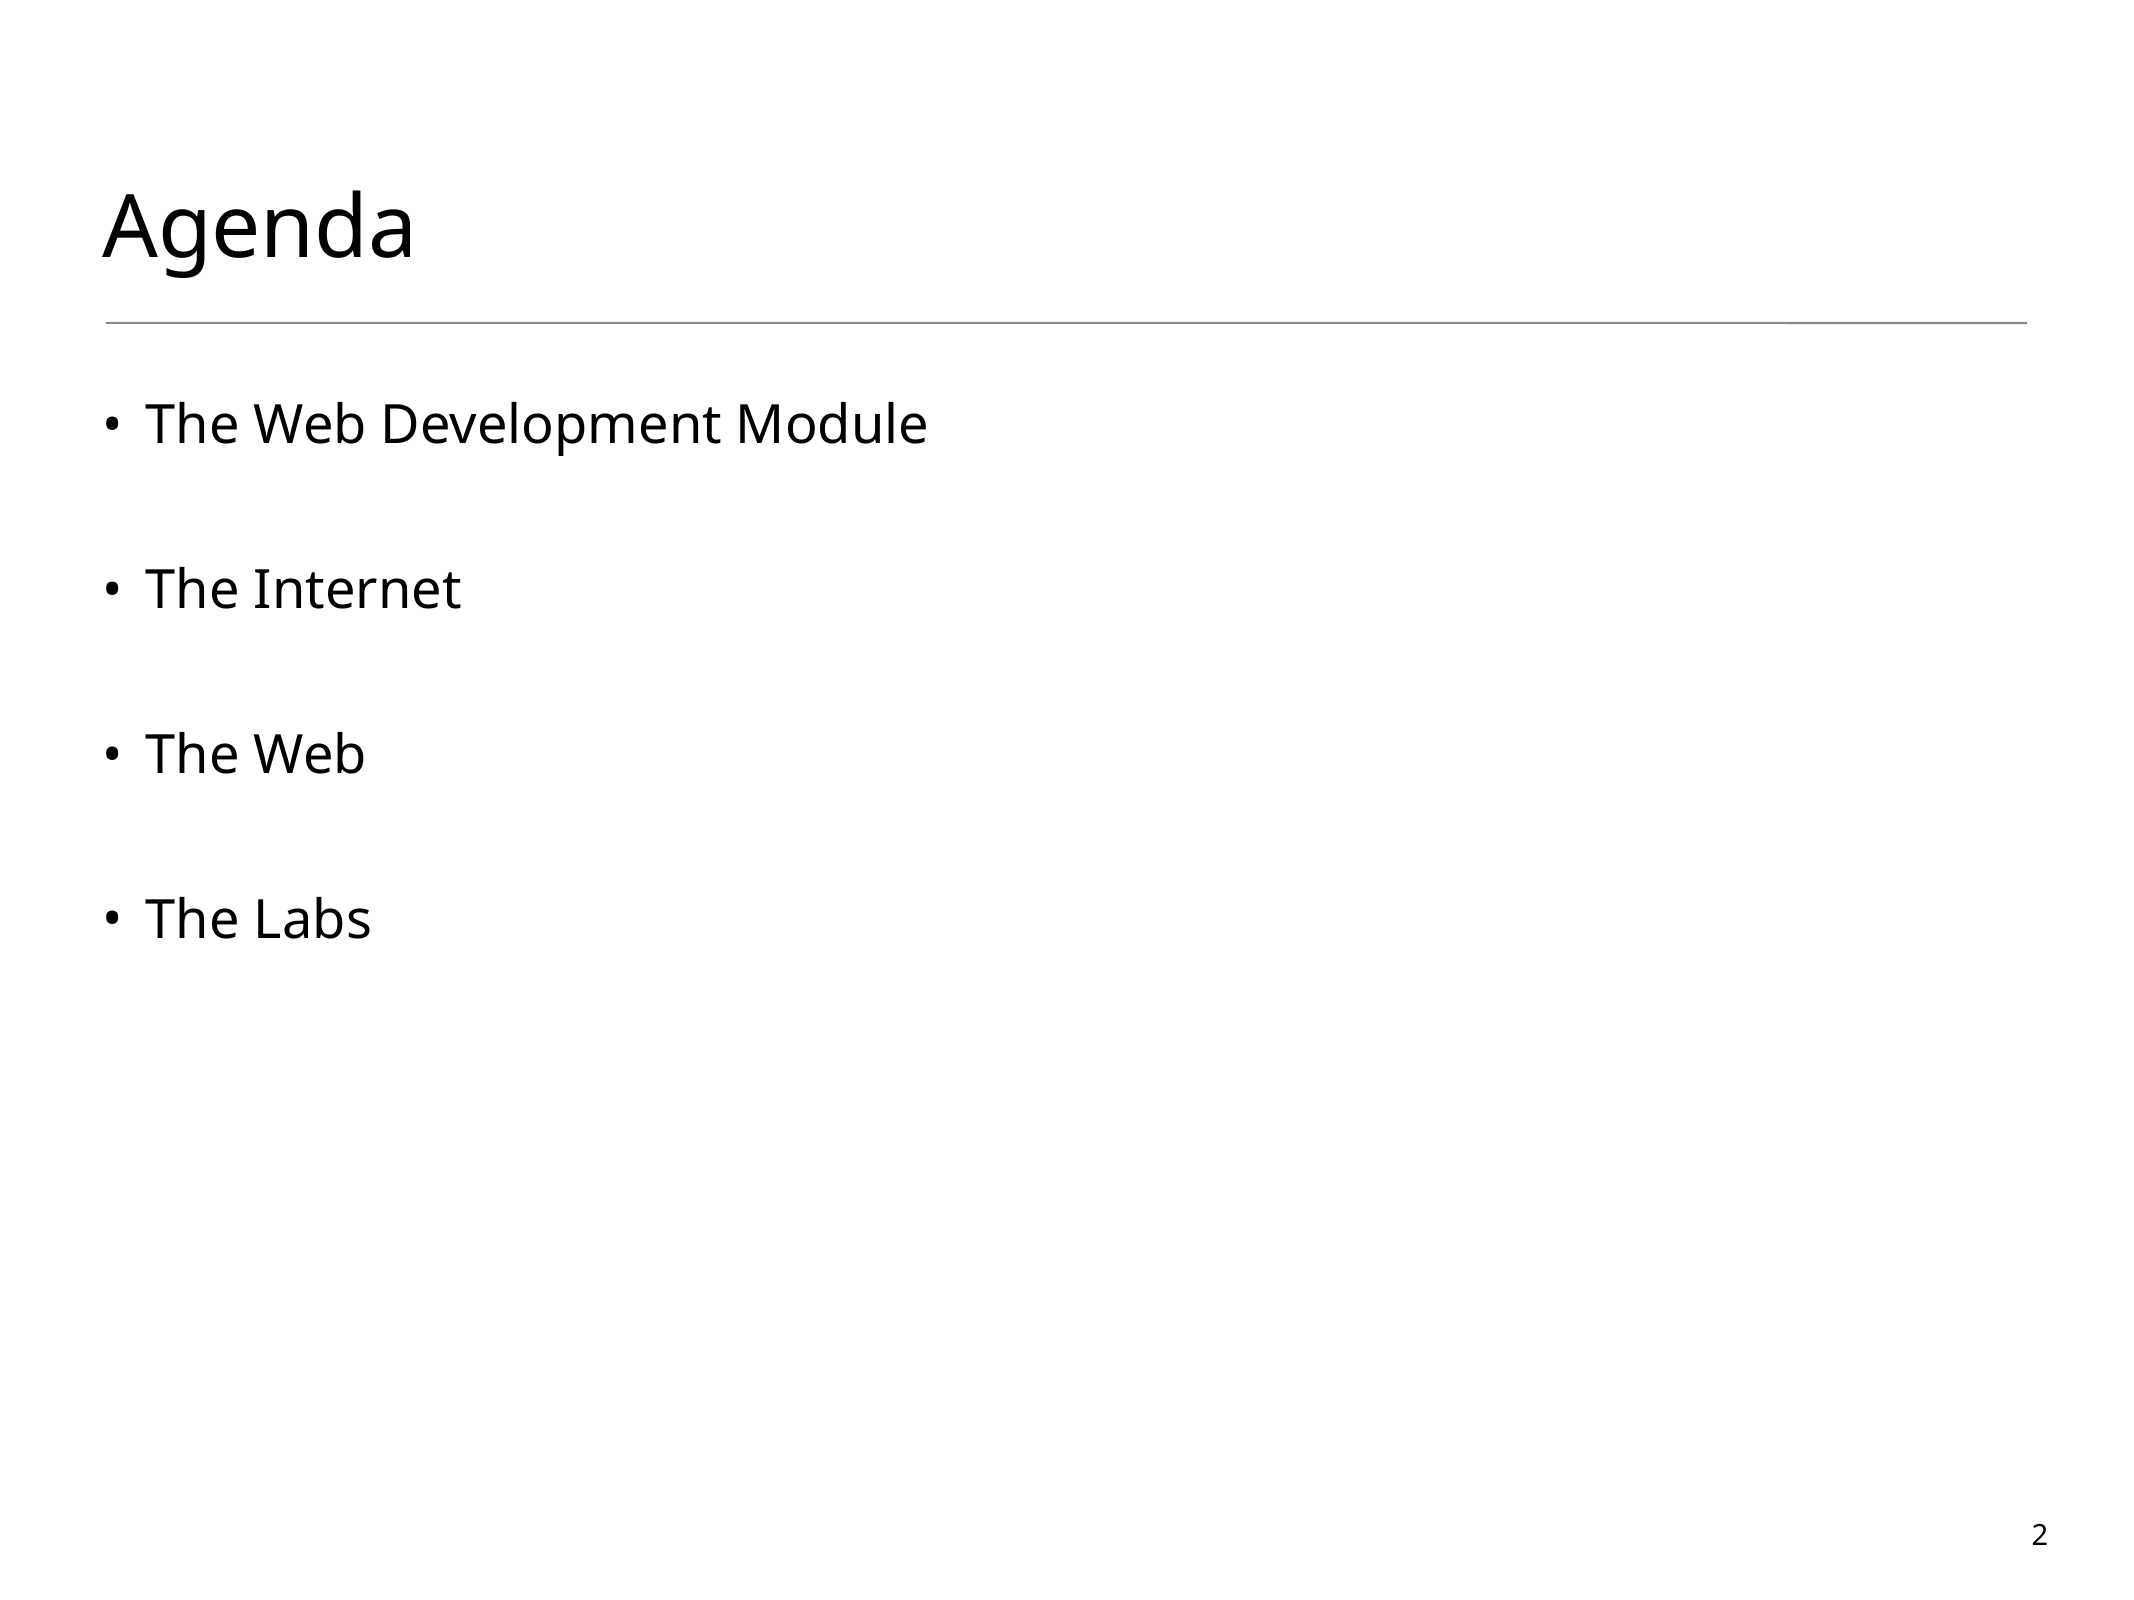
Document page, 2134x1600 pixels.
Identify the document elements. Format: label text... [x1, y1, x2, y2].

slide_number 2 [2012, 1508, 2064, 1559]
title Agenda [93, 54, 2040, 284]
list The Web Development Module The Internet The Web The Labs [93, 381, 2040, 1459]
